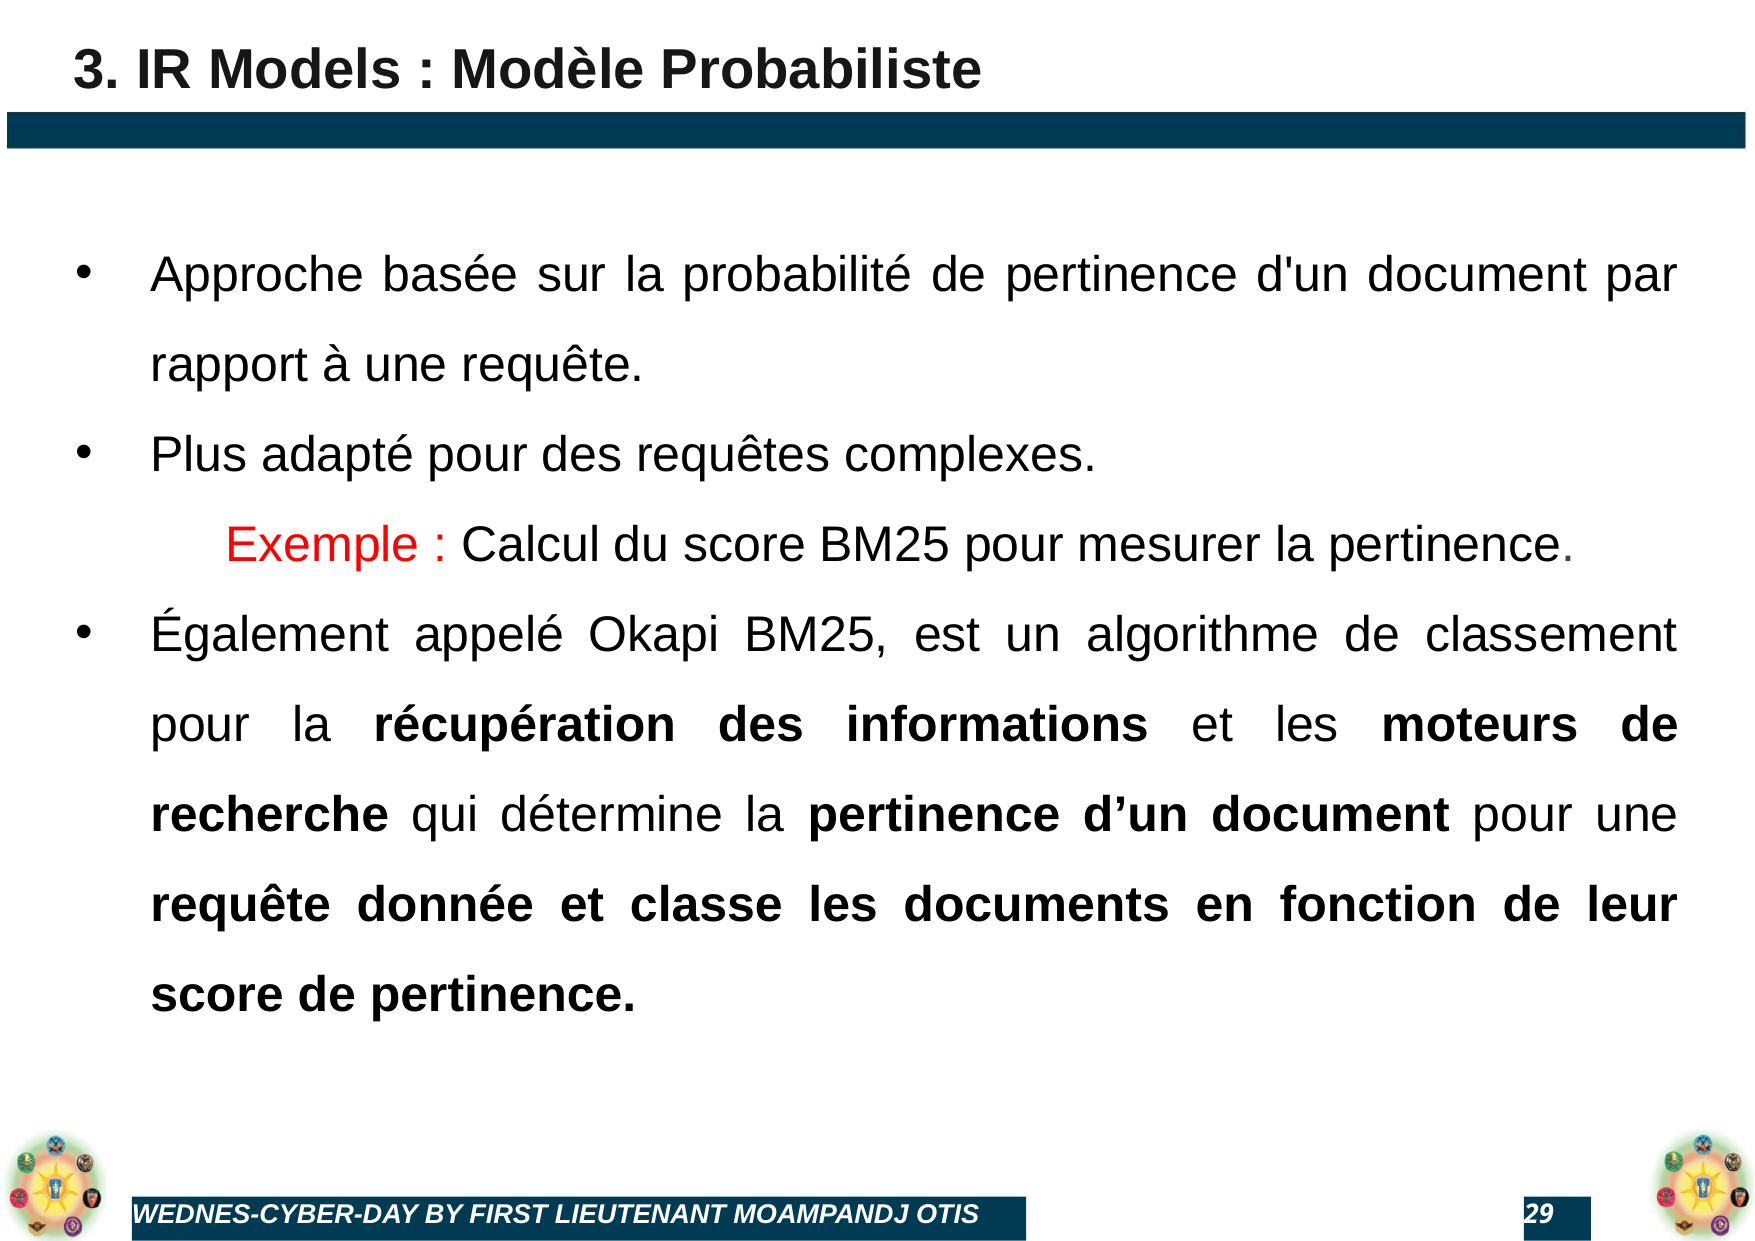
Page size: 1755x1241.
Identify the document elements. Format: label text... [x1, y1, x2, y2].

picture [7, 111, 1746, 117]
picture [1, 1130, 107, 1241]
text_box Approche basée sur la probabilité de pertinence d'un document par rapport à une requête. Plus adapté pour des requêtes complexes. Exemple : Calcul du score BM25 pour mesurer la pertinence. Également appelé Okapi BM25, est un algorithme de classement pour la récupération des informations et les moteurs de recherche qui détermine la pertinence d’un document pour une requête donnée et classe les documents en fonction de leur score de pertinence. [60, 203, 1694, 1119]
picture [1648, 1129, 1755, 1241]
text_box 3. IR Models : Modèle Probabiliste [73, 32, 786, 93]
picture [7, 120, 1746, 150]
